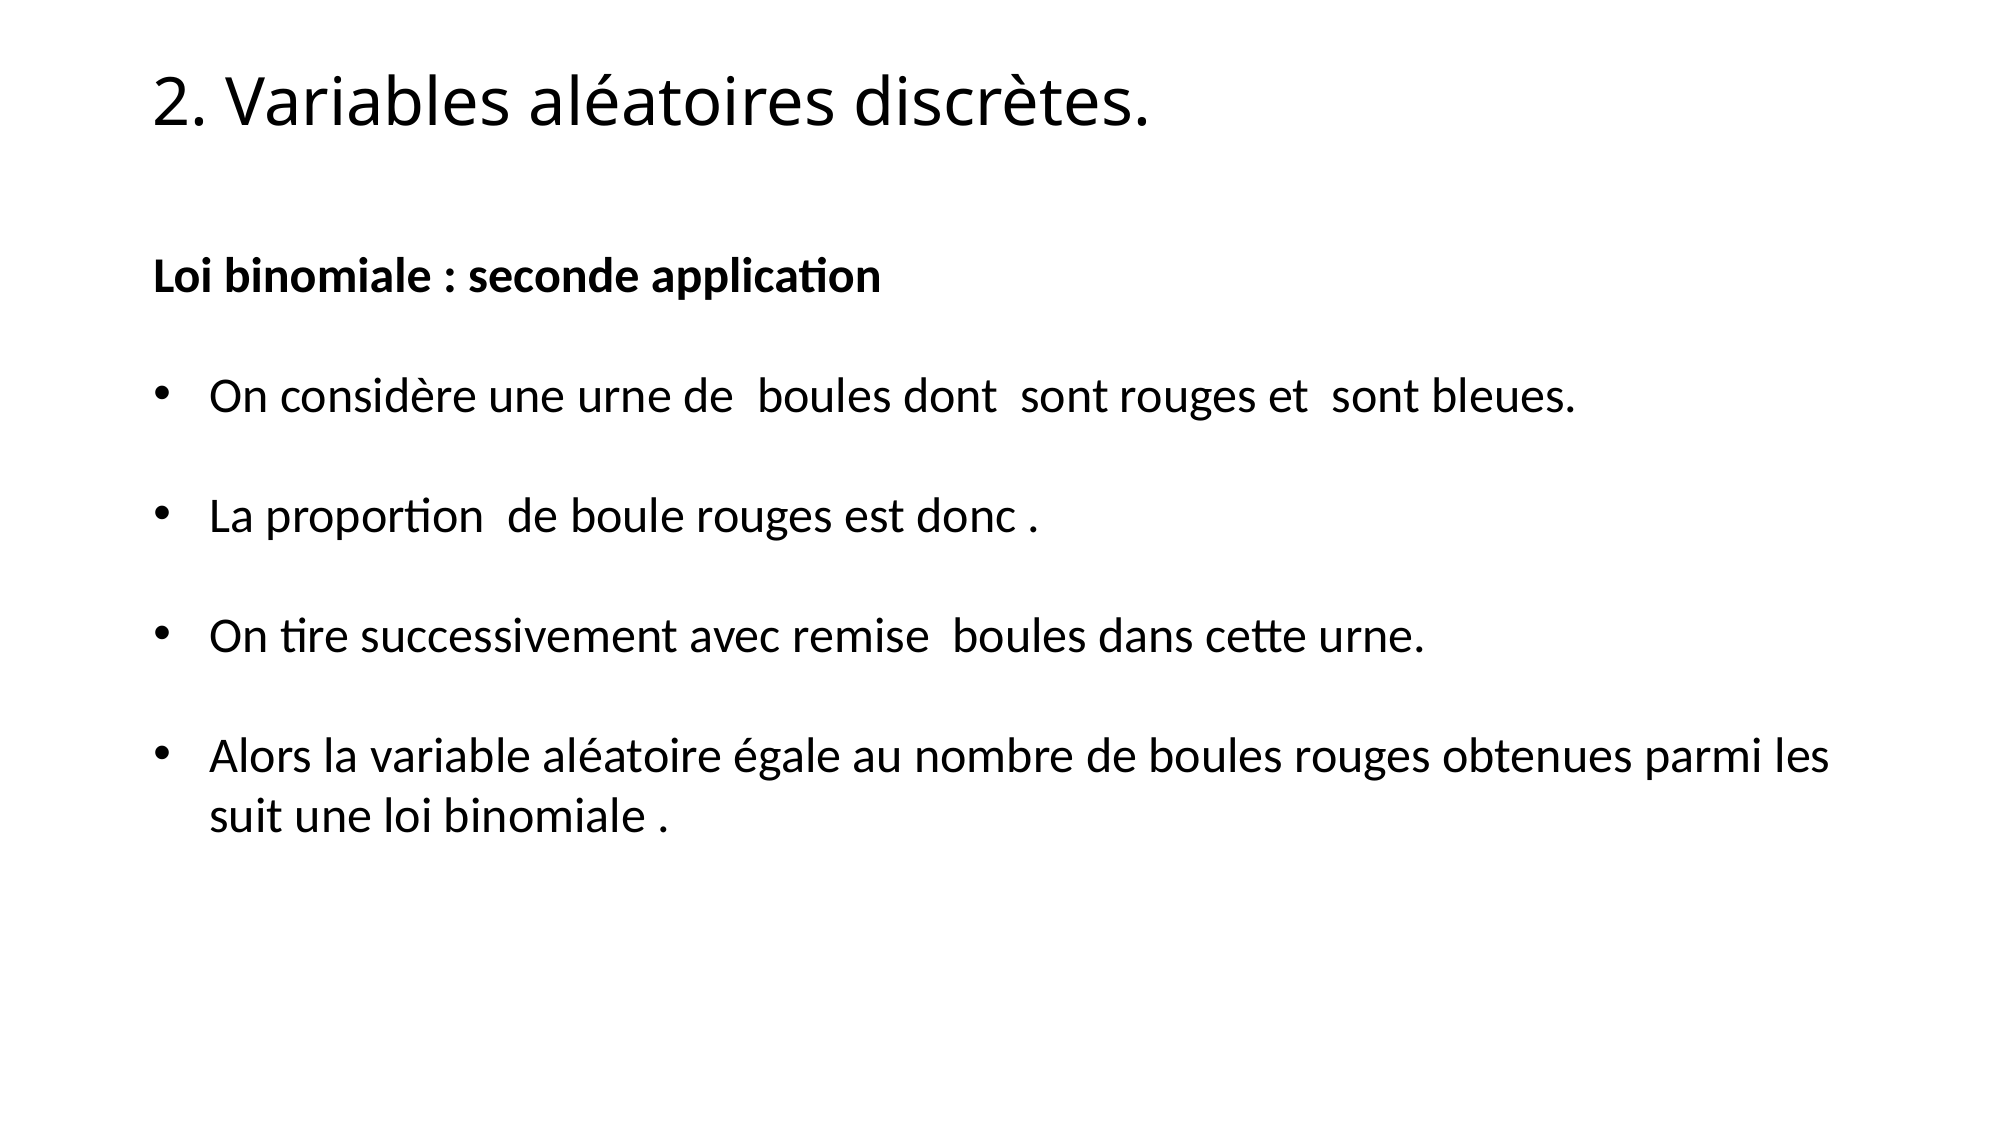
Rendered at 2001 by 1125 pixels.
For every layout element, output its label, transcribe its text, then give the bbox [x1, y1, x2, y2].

text_box 2. Variables aléatoires discrètes. [137, 59, 1863, 155]
